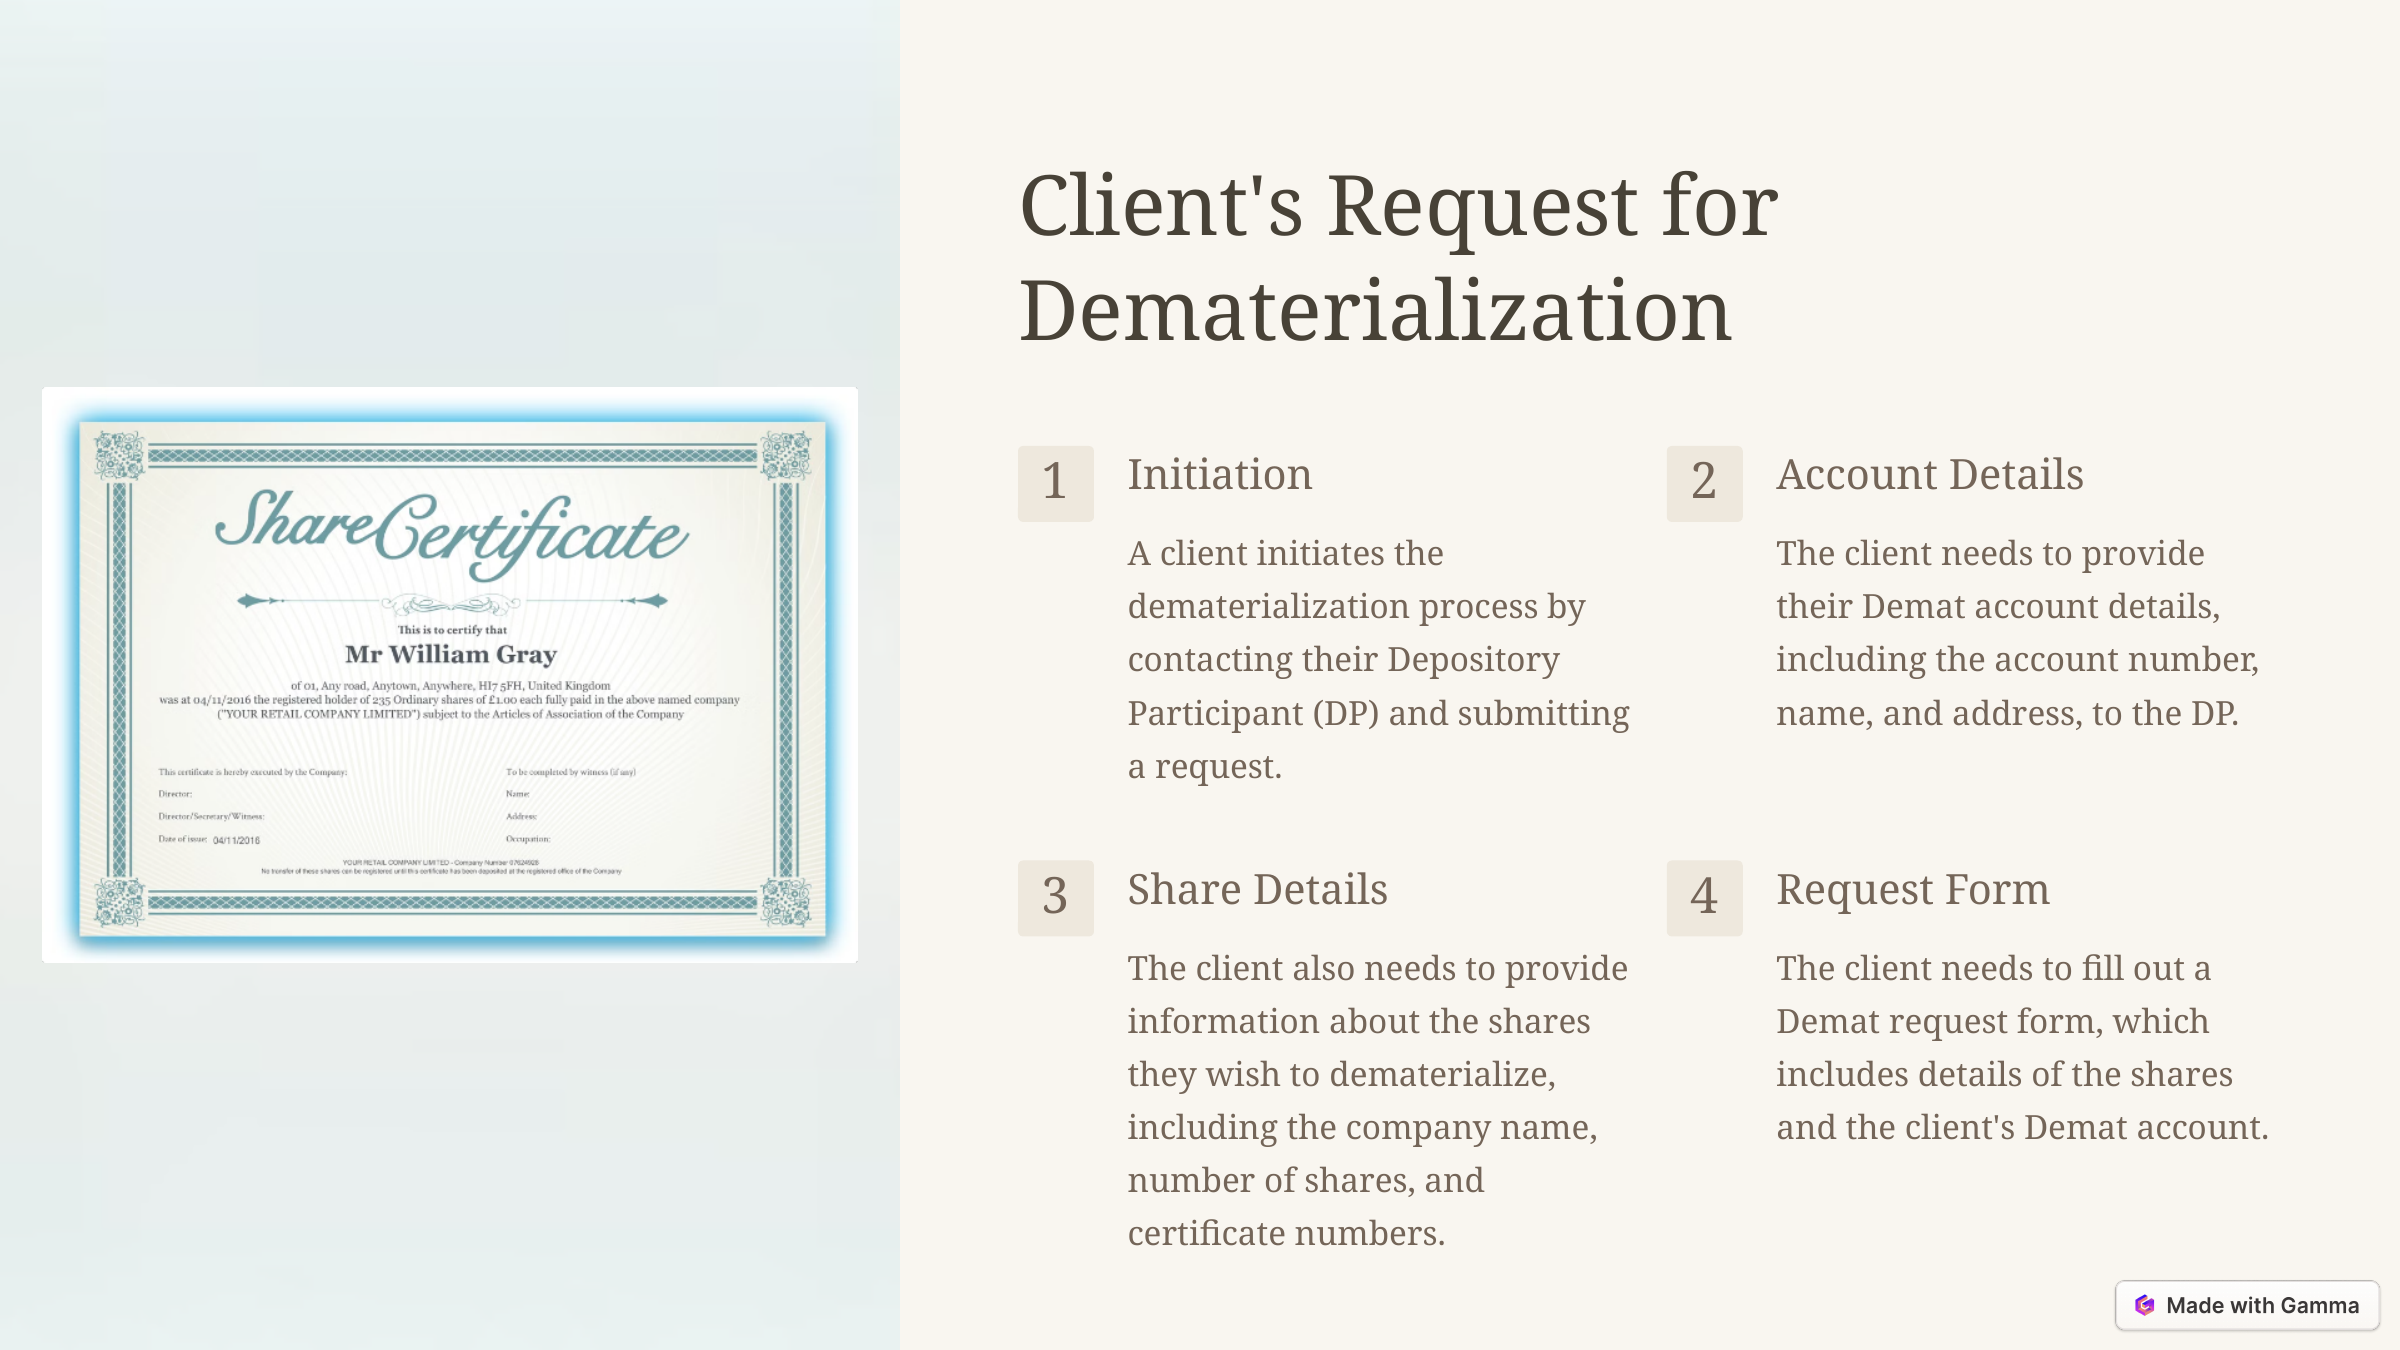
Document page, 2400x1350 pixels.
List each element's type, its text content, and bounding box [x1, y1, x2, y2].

text_box [1666, 445, 1743, 522]
text_box Share Details [1127, 860, 1550, 914]
text_box The client needs to provide their Demat account details, including the account number, name, and address, to the DP. [1776, 518, 2282, 735]
text_box 4 [1688, 873, 1721, 924]
text_box Account Details [1776, 445, 2199, 499]
text_box [1666, 860, 1743, 937]
text_box 2 [1689, 458, 1721, 510]
text_box A client initiates the dematerialization process by contacting their Depository Participant (DP) and submitting a request. [1127, 518, 1633, 789]
text_box The client also needs to provide information about the shares they wish to dematerialize, including the company name, number of shares, and certificate numbers. [1127, 933, 1633, 1204]
picture [0, 0, 900, 1350]
text_box Request Form [1776, 860, 2199, 914]
text_box [1017, 860, 1094, 937]
text_box [1017, 445, 1094, 522]
text_box Client's Request for Dematerialization [1018, 146, 2282, 358]
text_box Initiation [1127, 445, 1550, 499]
text_box 3 [1040, 873, 1072, 924]
text_box The client needs to fill out a Demat request form, which includes details of the shares and the client's Demat account. [1776, 933, 2282, 1150]
text_box 1 [1044, 458, 1068, 510]
picture [2106, 1271, 2389, 1339]
